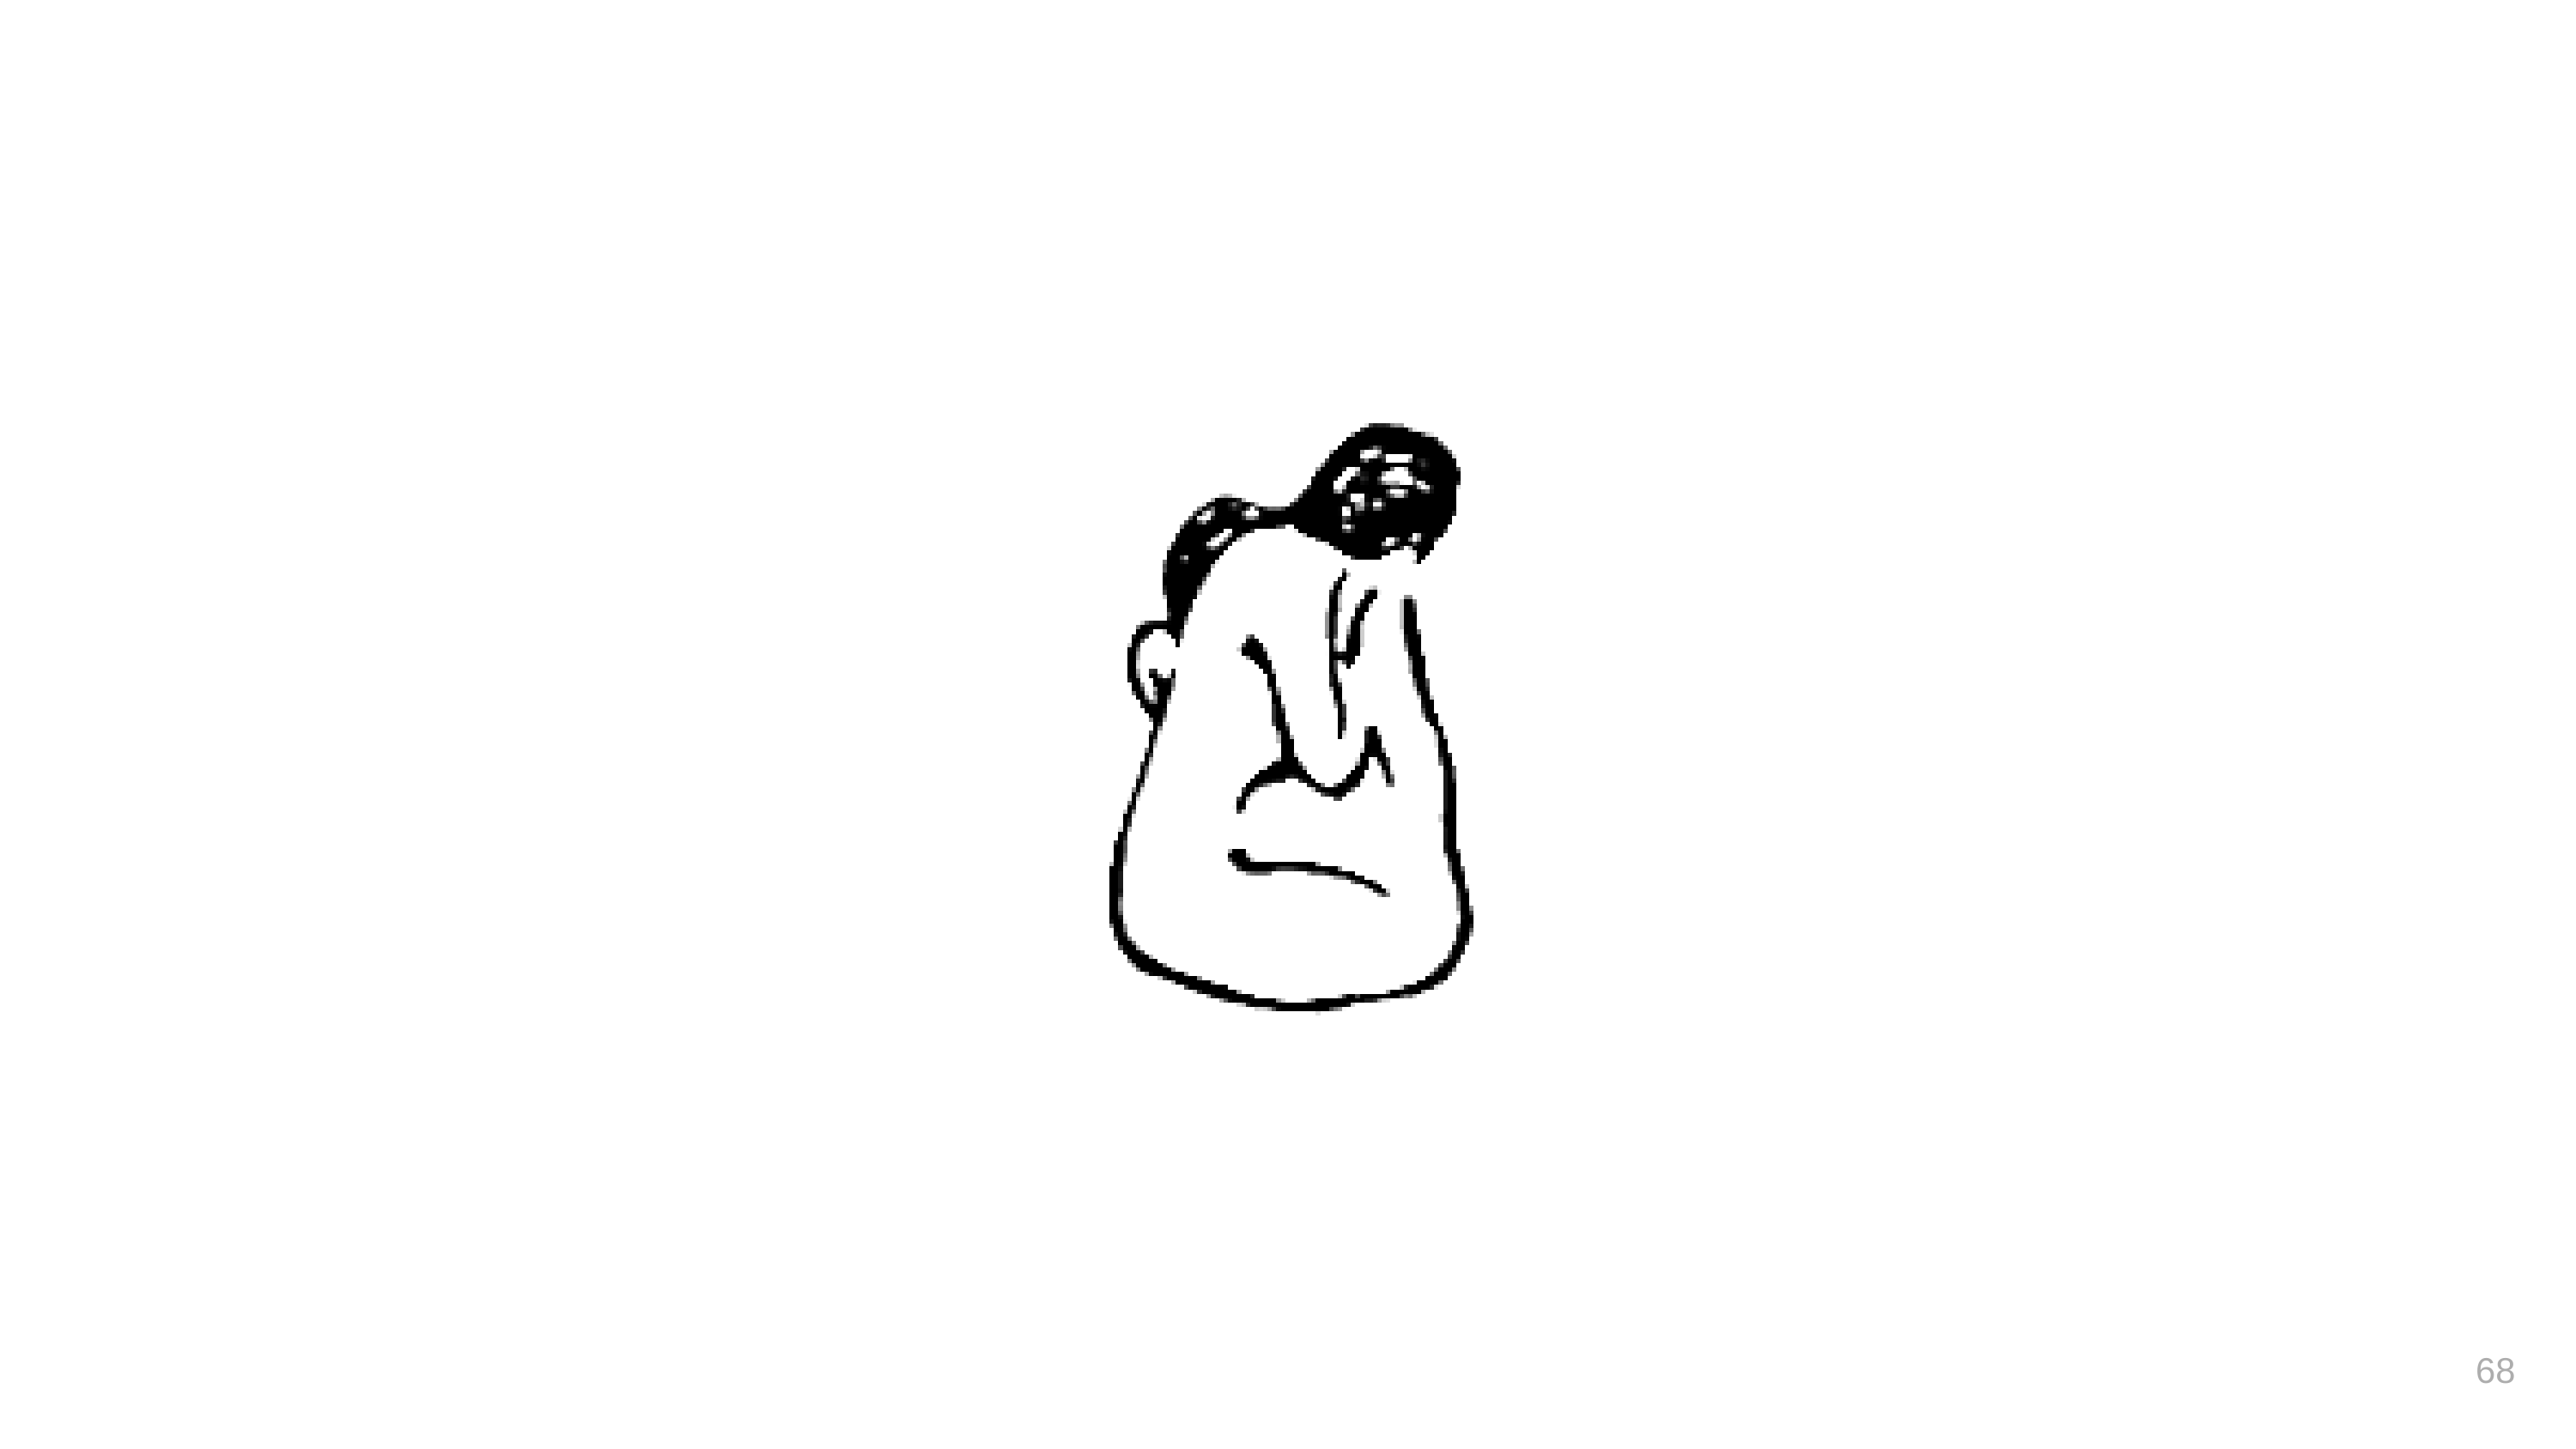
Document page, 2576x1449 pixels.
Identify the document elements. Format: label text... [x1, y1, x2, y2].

slide_number ‹#› [2386, 1313, 2542, 1425]
picture [941, 344, 1635, 1105]
